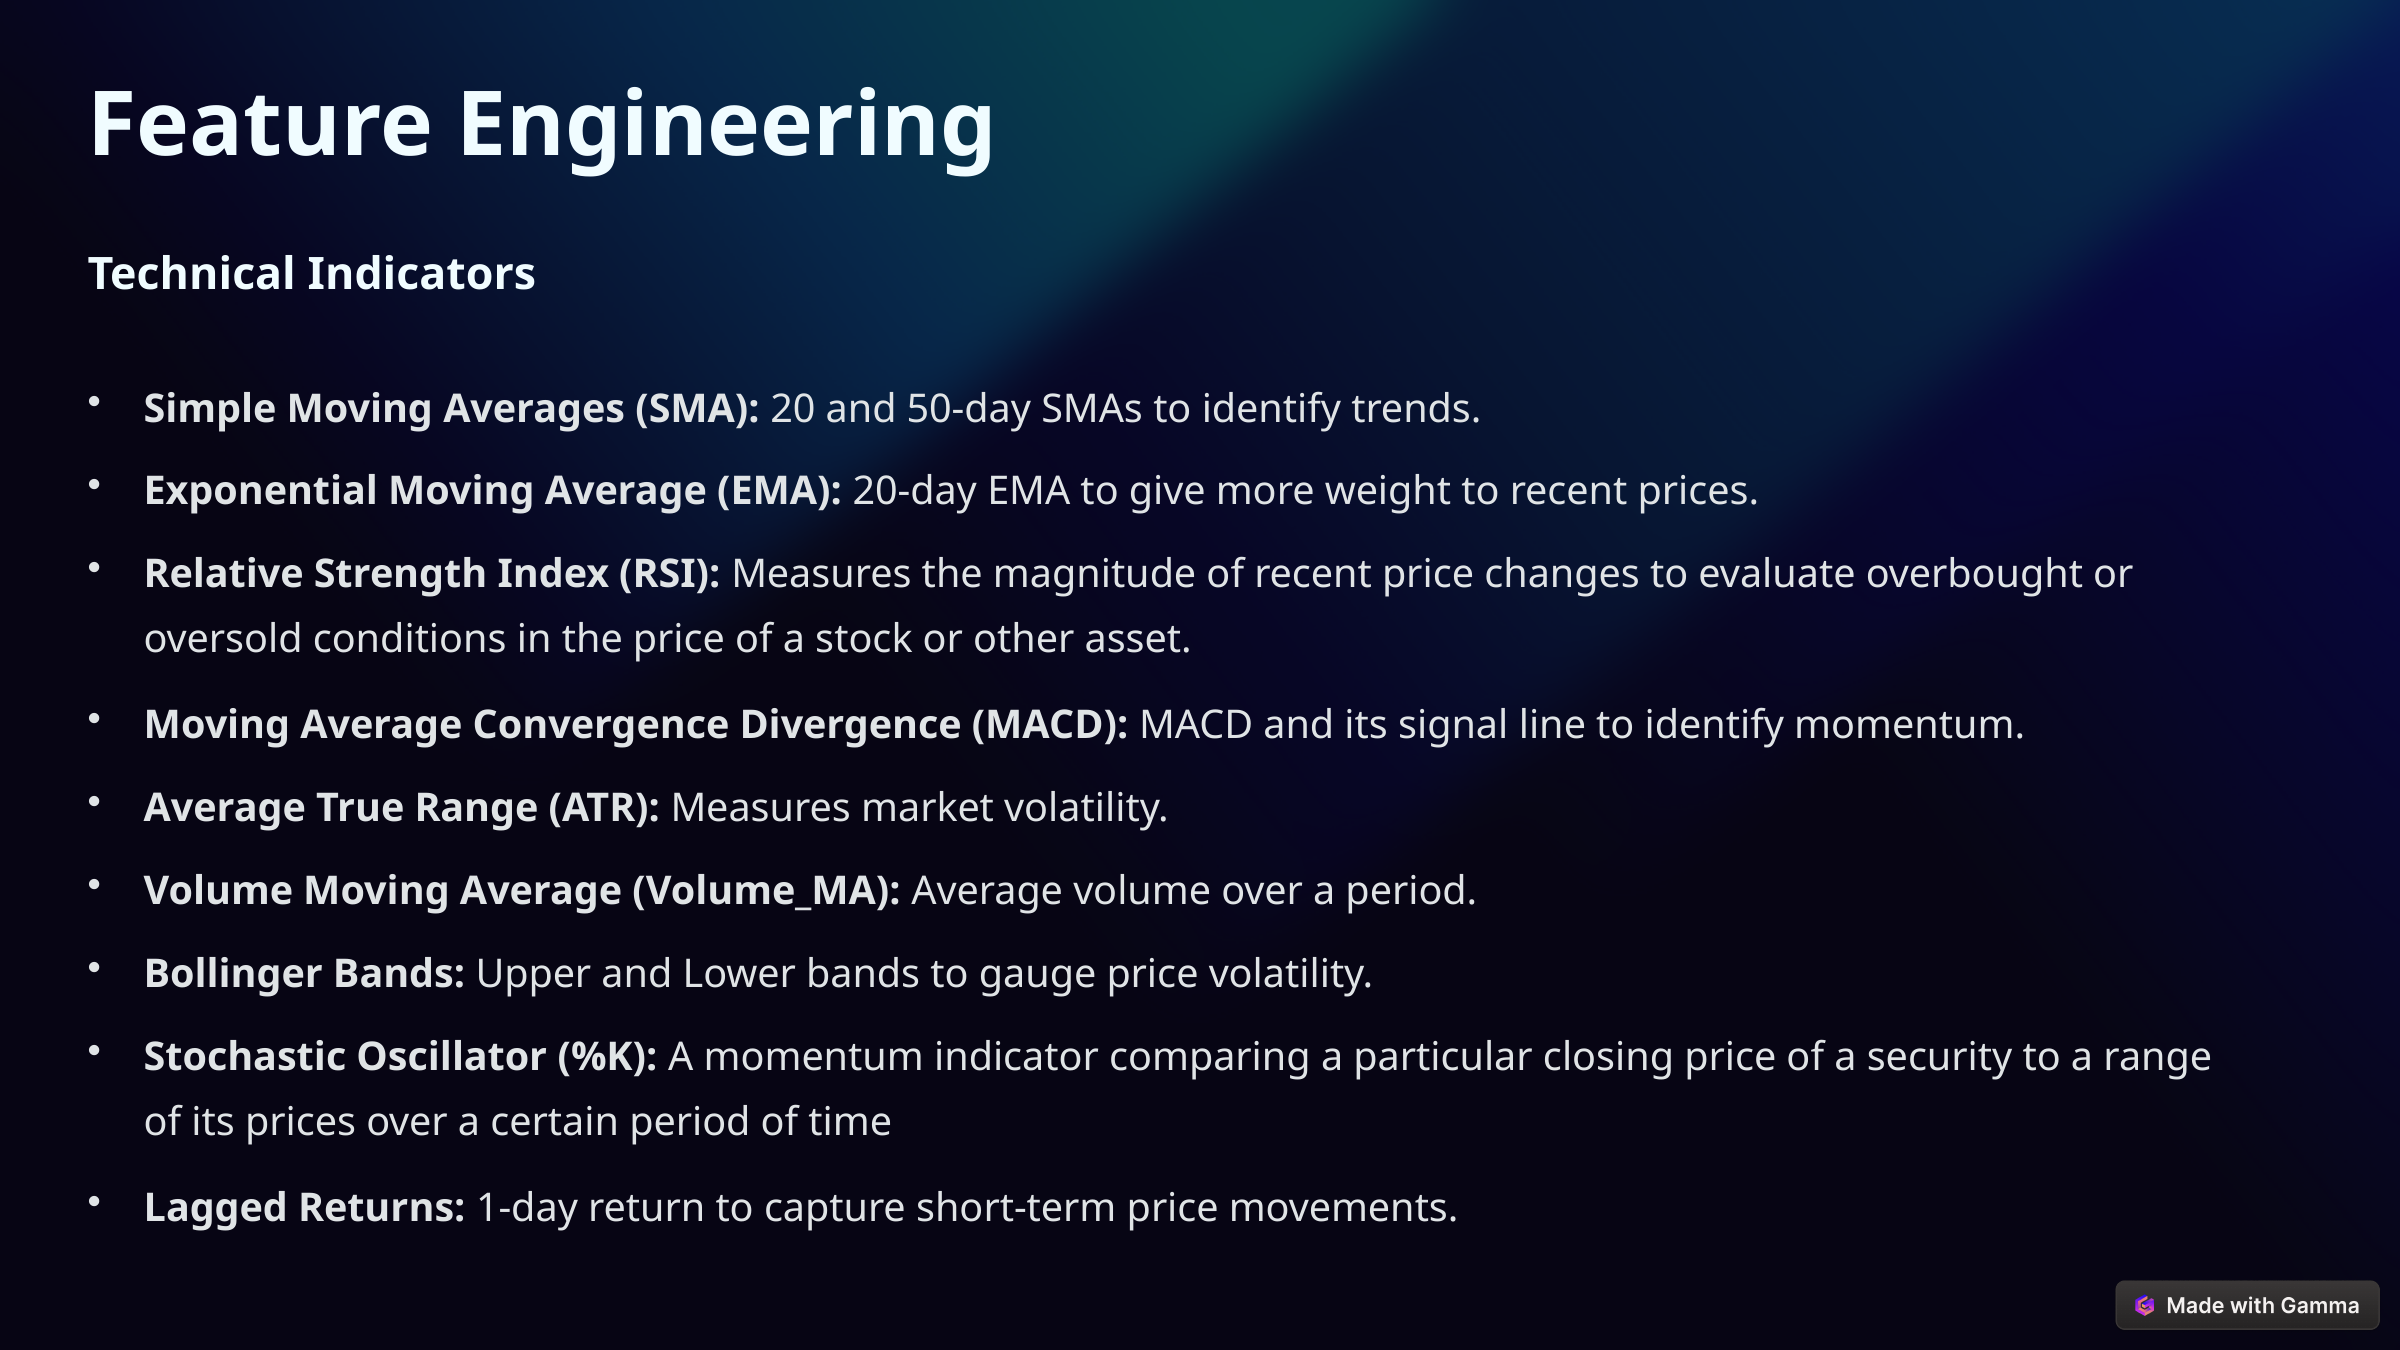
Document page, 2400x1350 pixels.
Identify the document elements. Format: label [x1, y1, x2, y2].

text_box [87, 60, 2259, 1234]
picture [2106, 1271, 2389, 1339]
